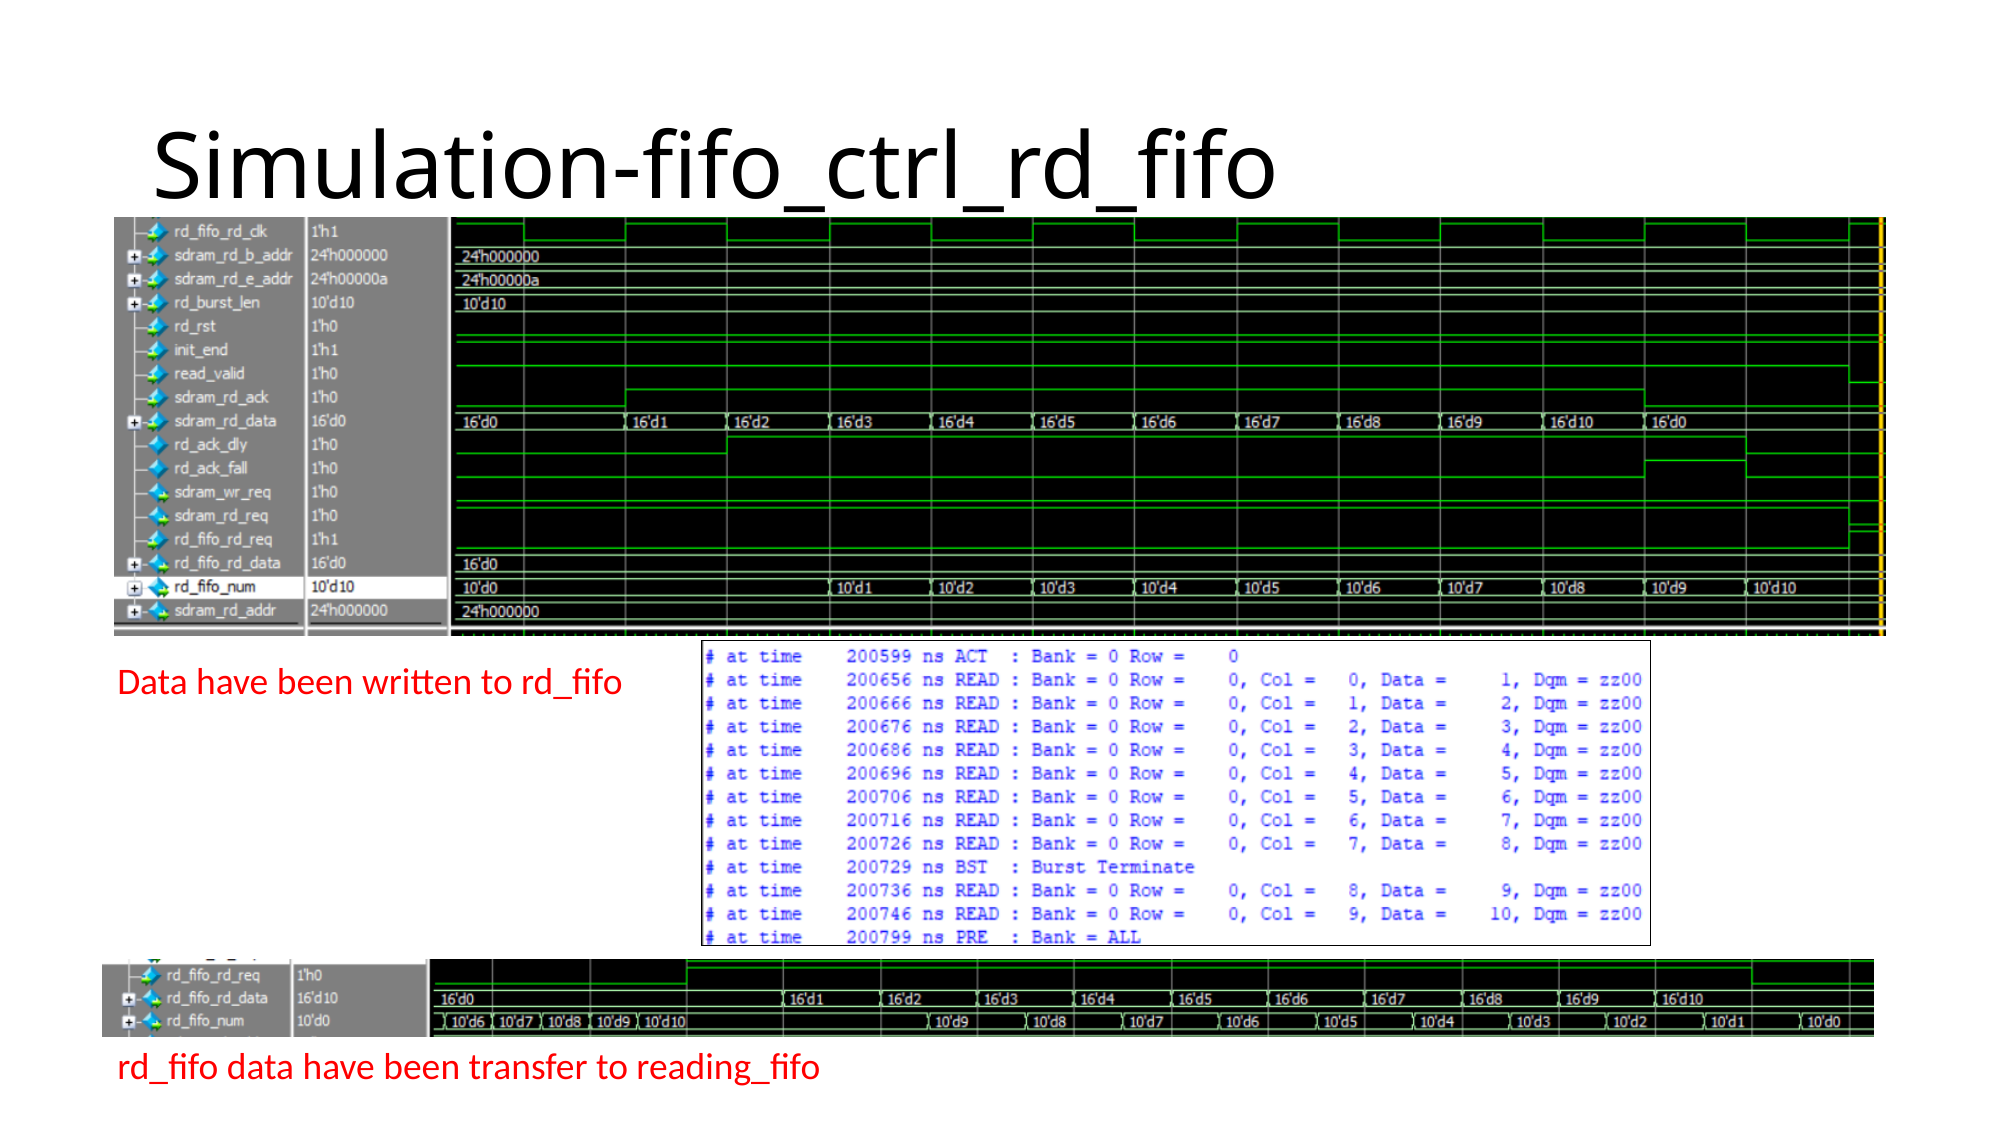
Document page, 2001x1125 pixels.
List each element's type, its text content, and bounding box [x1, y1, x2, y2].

title Simulation-fifo_ctrl_rd_fifo [137, 59, 1863, 217]
text_box Data have been written to rd_fifo [102, 649, 701, 710]
picture [102, 959, 1874, 1037]
text_box rd_fifo data have been transfer to reading_fifo [102, 1037, 1052, 1095]
picture [114, 217, 1886, 636]
picture [701, 640, 1651, 946]
